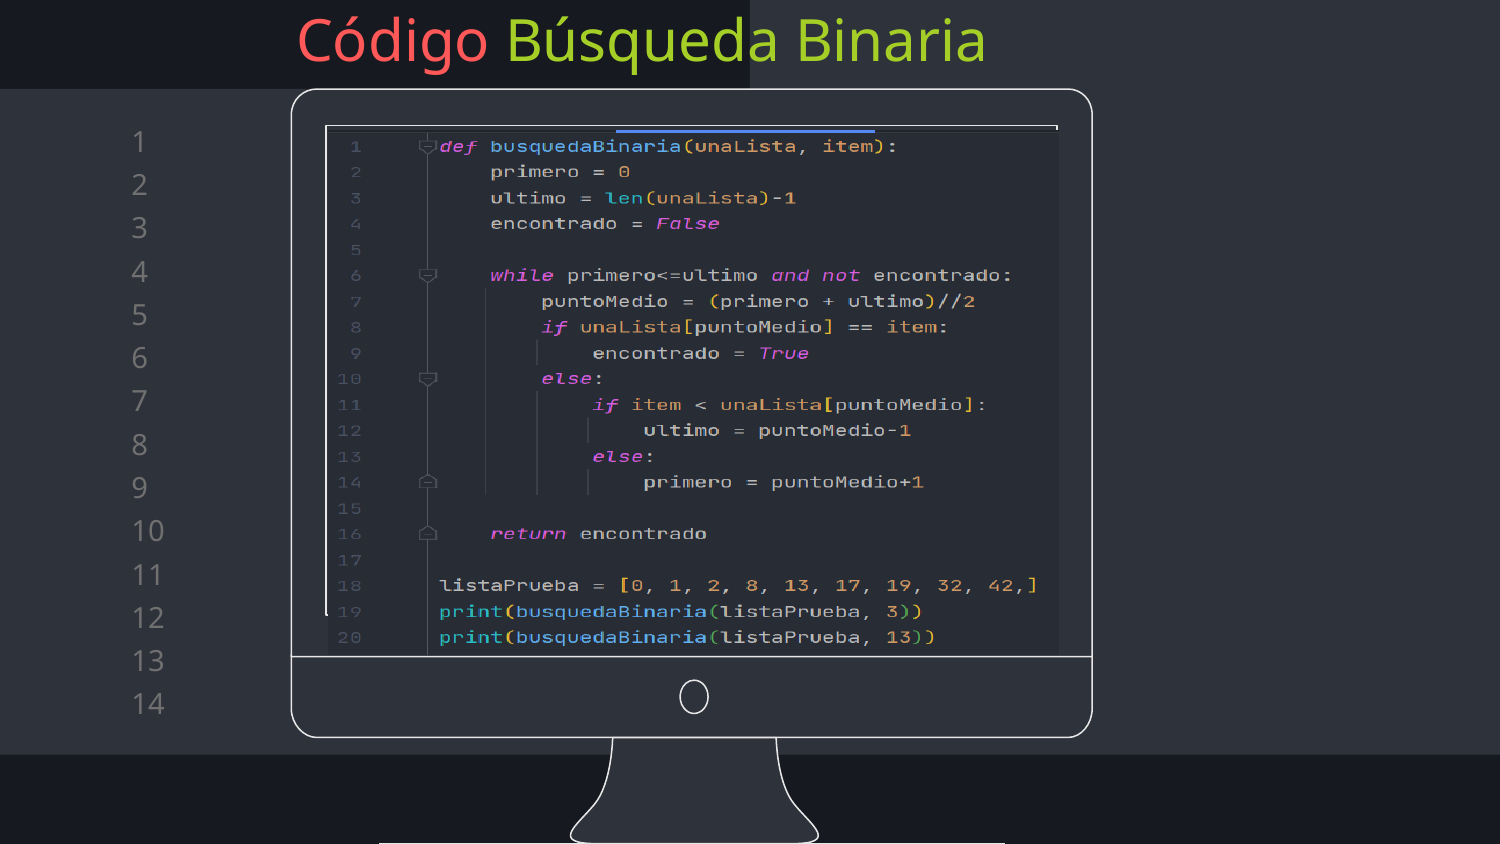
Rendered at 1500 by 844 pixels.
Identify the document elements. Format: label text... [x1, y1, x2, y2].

picture [327, 130, 1059, 655]
title Código Búsqueda Binaria [281, 0, 1500, 131]
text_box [291, 88, 1093, 844]
